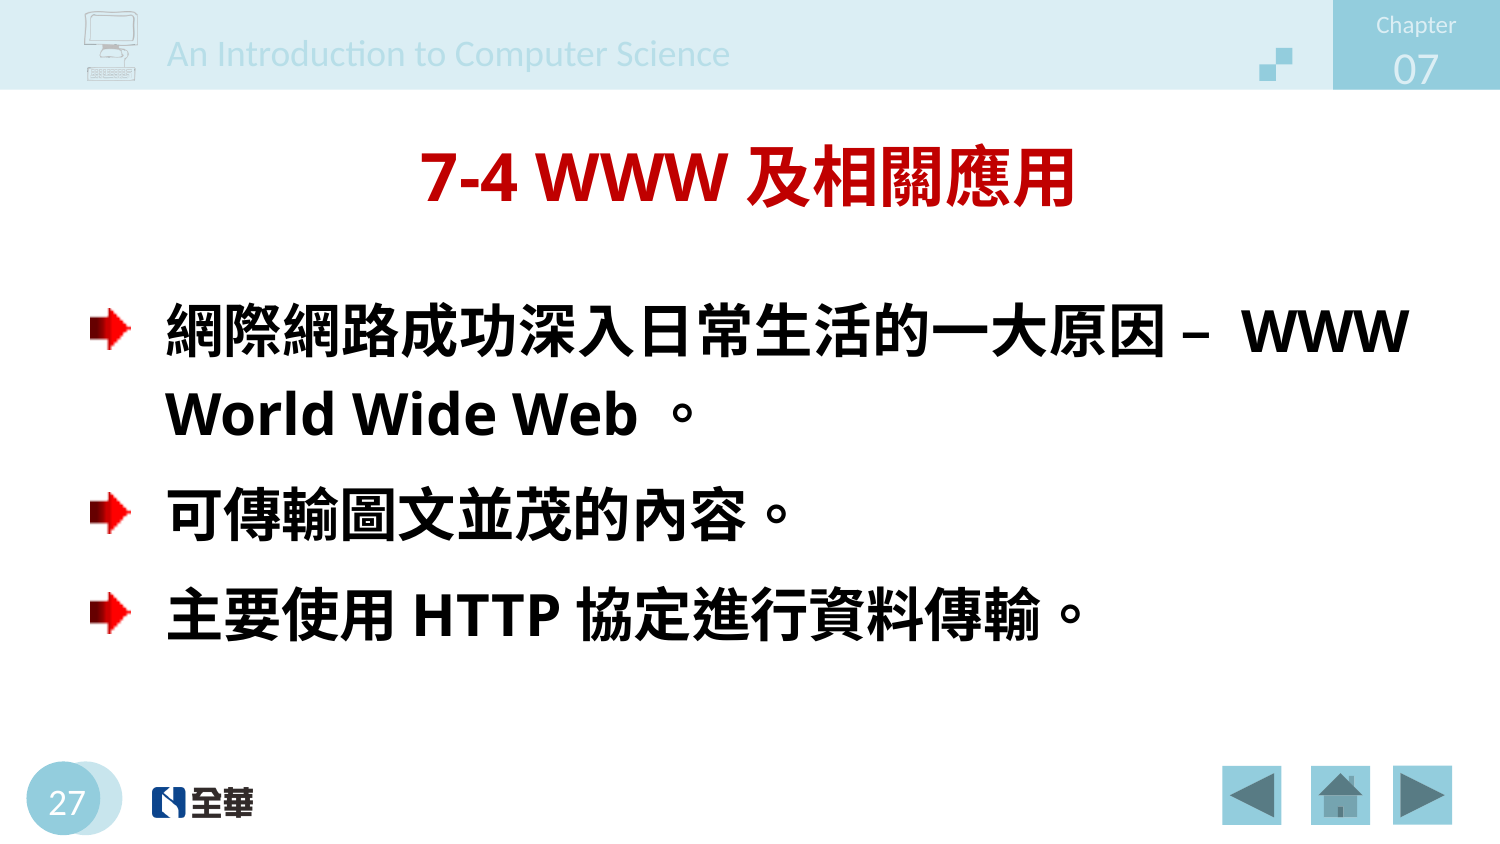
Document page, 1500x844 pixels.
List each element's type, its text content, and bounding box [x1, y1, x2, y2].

picture [84, 11, 138, 81]
picture [90, 308, 131, 350]
picture [90, 492, 131, 534]
picture [152, 787, 253, 818]
title 7-4 WWW及相關應用 [75, 104, 1425, 245]
picture [90, 592, 131, 634]
list 網際網路成功深入日常生活的一大原因 – WWW World Wide Web。 可傳輸圖文並茂的內容。 主要使用HTTP協定進行資料傳輸。 [75, 272, 1425, 754]
